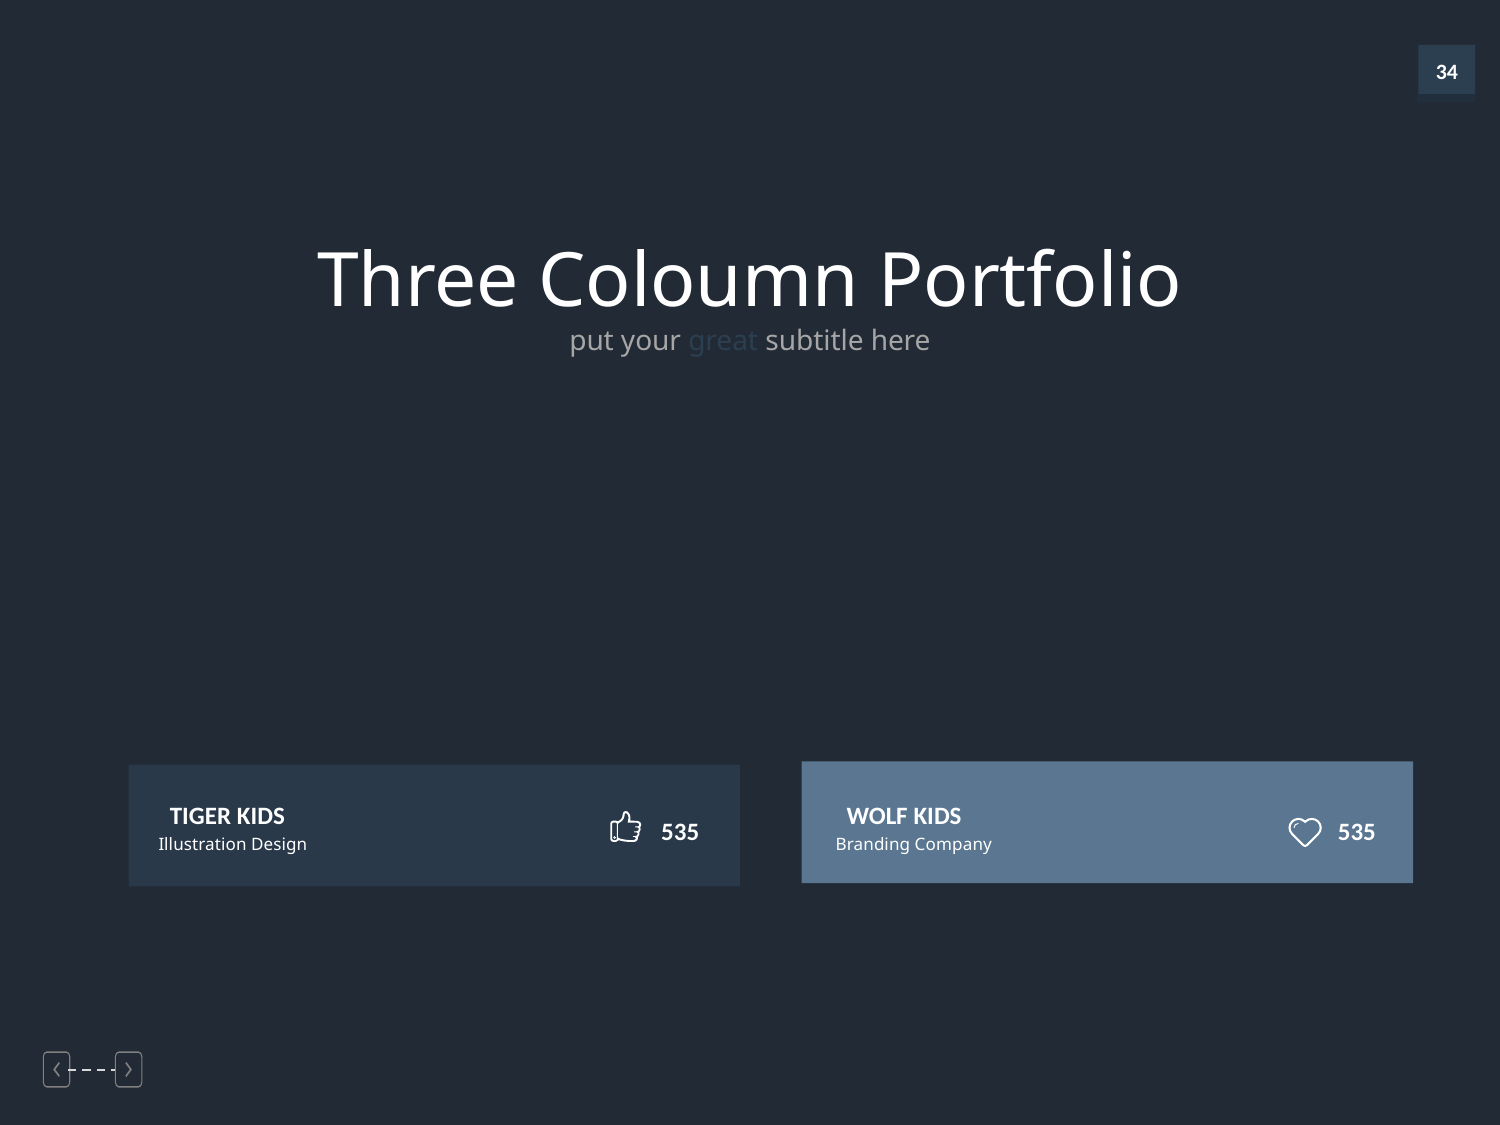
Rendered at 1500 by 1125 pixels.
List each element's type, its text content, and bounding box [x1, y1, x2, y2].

picture [128, 419, 740, 884]
picture [801, 419, 1414, 884]
text_box put your great subtitle here [554, 330, 946, 364]
text_box [128, 764, 741, 888]
text_box Three Coloumn Portfolio [302, 224, 1198, 330]
